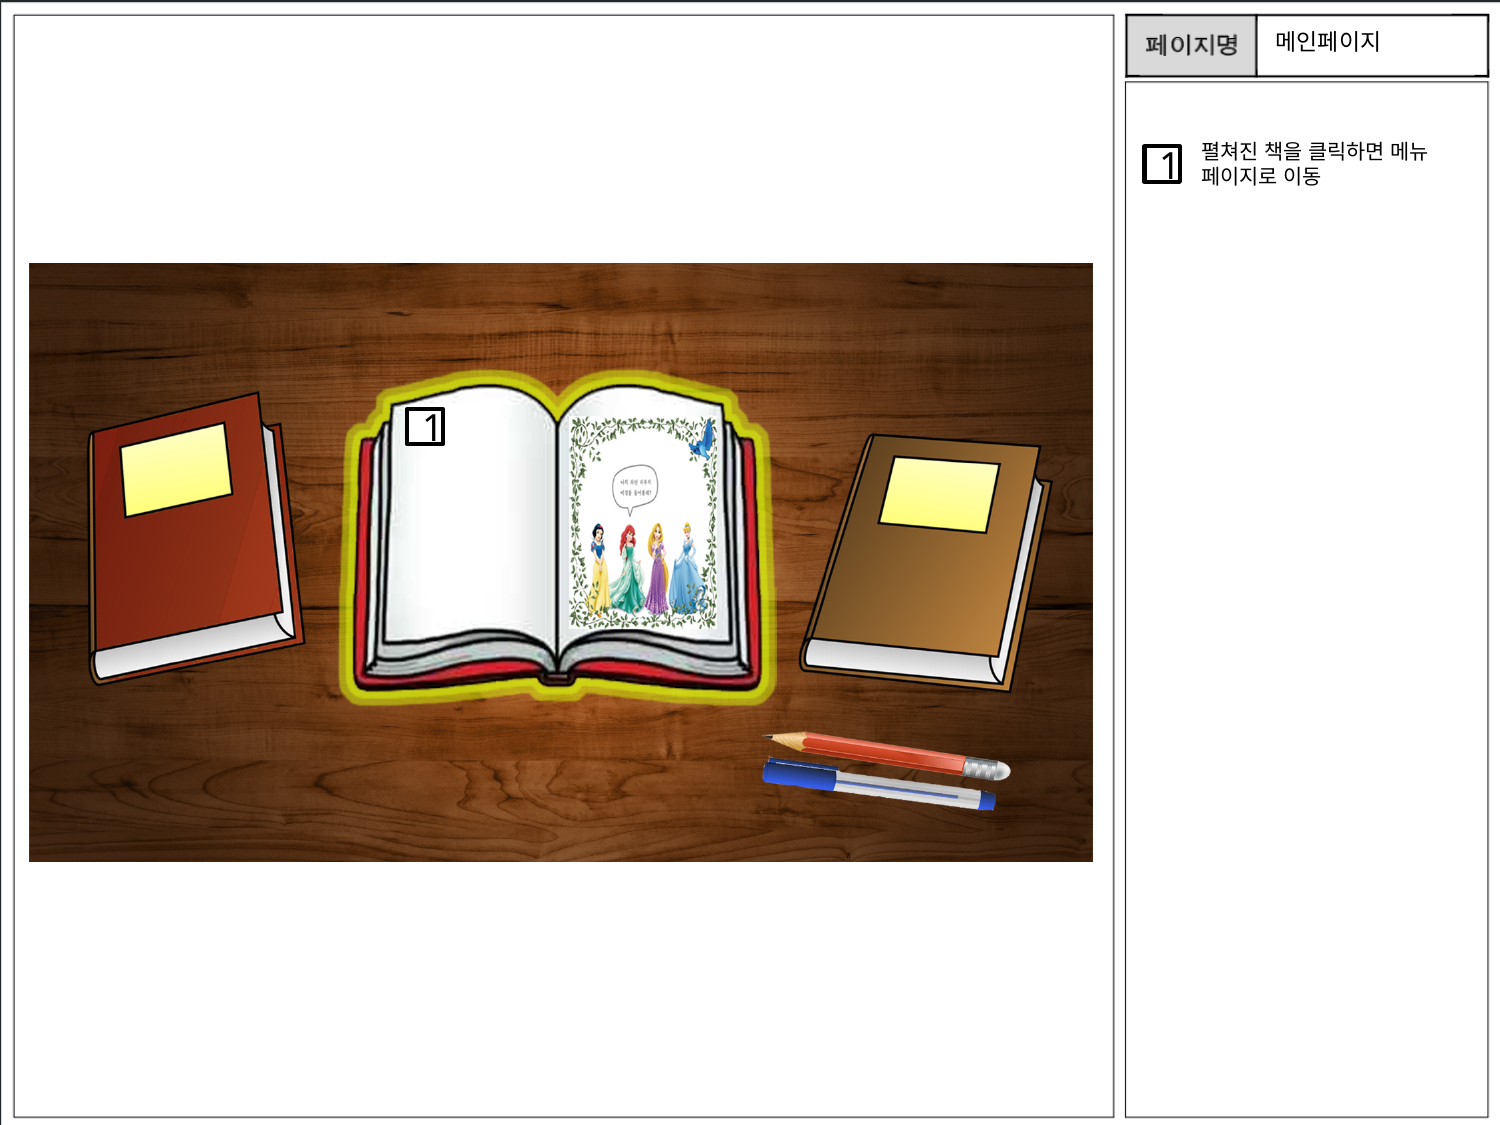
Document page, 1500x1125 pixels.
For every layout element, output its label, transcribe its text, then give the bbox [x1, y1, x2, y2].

text_box 1 [1142, 144, 1182, 184]
picture [0, 0, 1500, 1125]
text_box 펼쳐진 책을 클릭하면 메뉴 페이지로 이동 [1187, 131, 1459, 196]
text_box 메인페이지 [1260, 19, 1397, 63]
